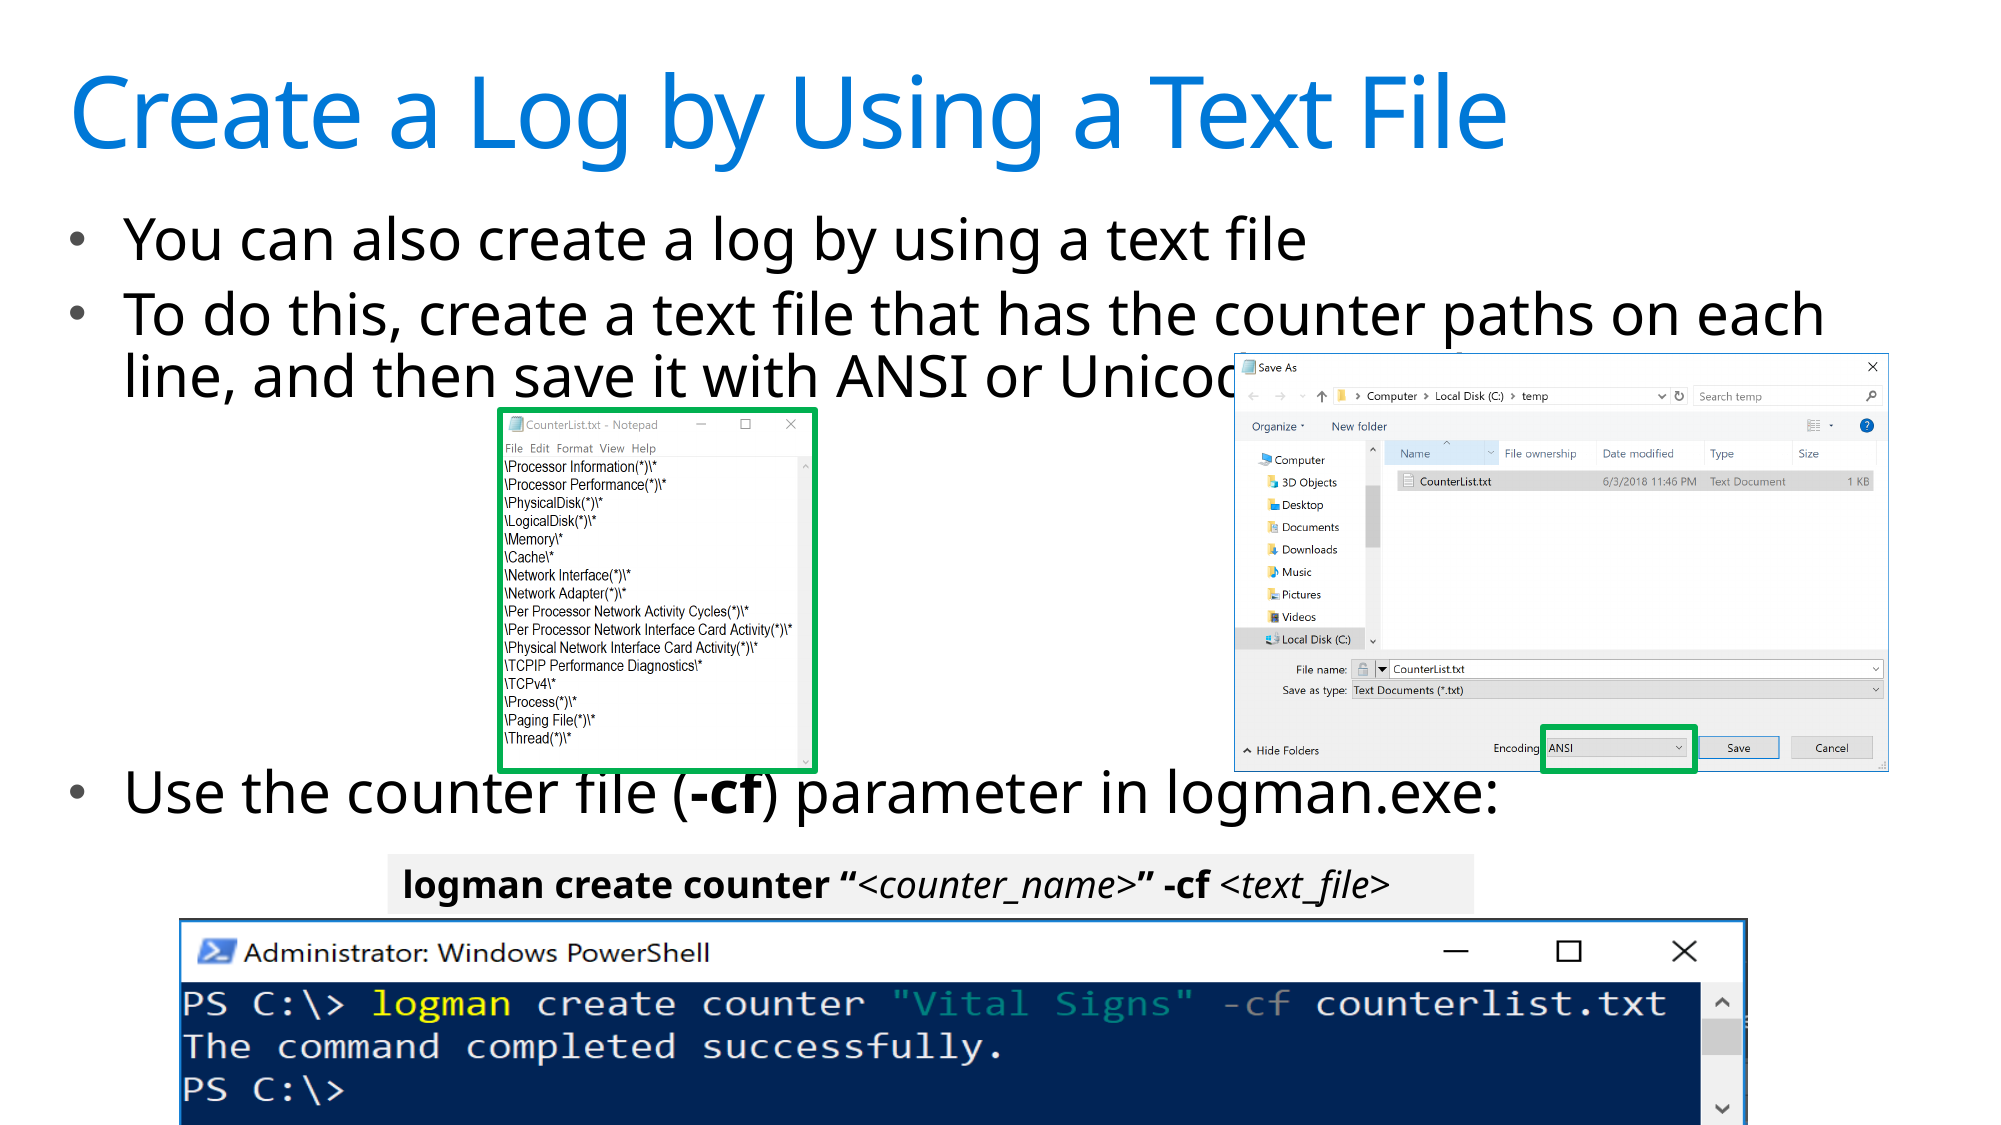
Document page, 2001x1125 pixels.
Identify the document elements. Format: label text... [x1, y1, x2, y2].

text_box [1233, 353, 1889, 772]
picture [179, 917, 1748, 1125]
picture [499, 409, 816, 772]
list You can also create a log by using a text file To do this, create a text file that has the counter paths on each line, and then save it with ANSI or Unicode encoding Use the counter file (-cf) parameter in logman.exe: [44, 196, 1956, 507]
title Create a Log by Using a Text File [44, 47, 1957, 196]
text_box [885, 95, 1966, 207]
text_box logman create counter “<counter_name>” -cf <text_file> [387, 854, 1475, 914]
